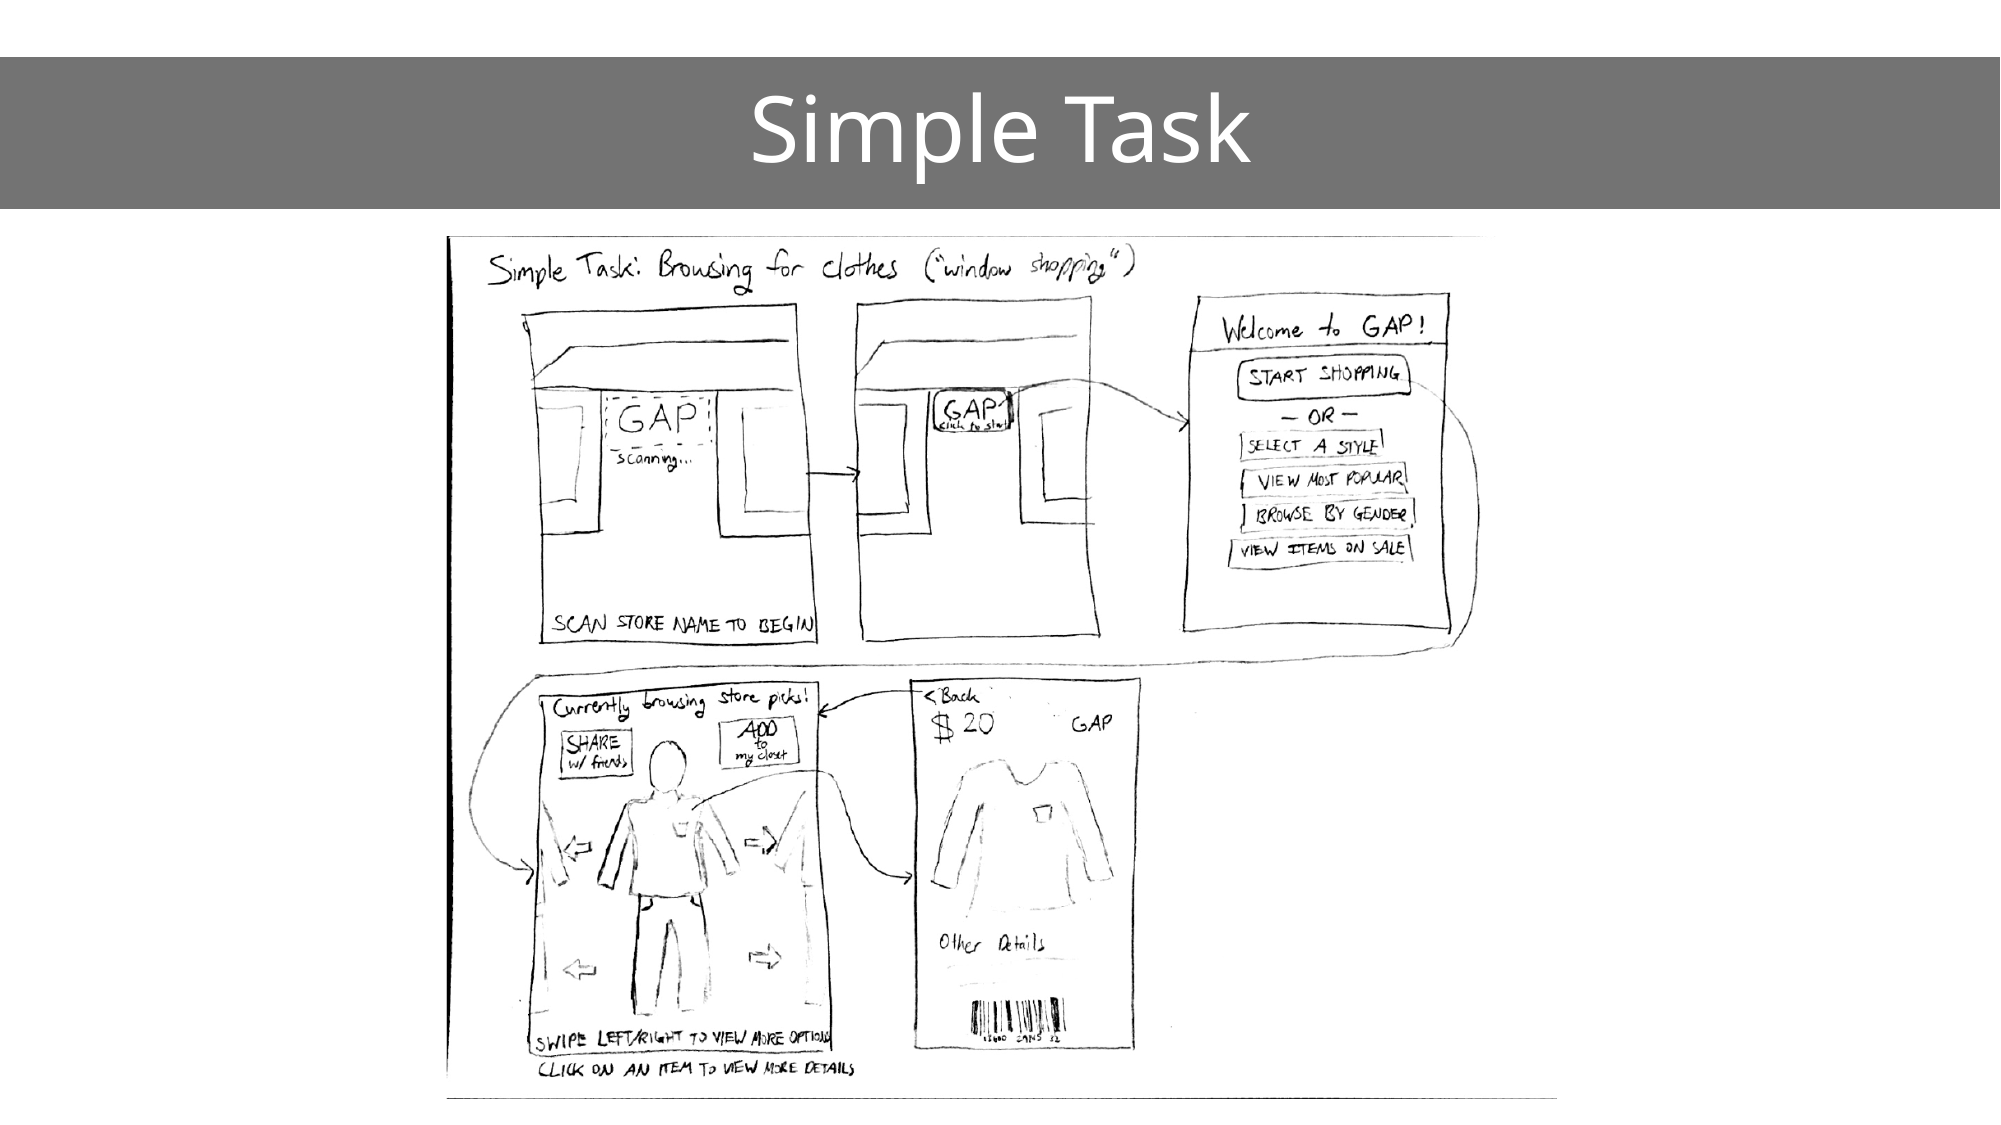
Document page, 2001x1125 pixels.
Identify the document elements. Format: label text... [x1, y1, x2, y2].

title Simple Task [0, 57, 2000, 209]
picture [448, 111, 1556, 1125]
